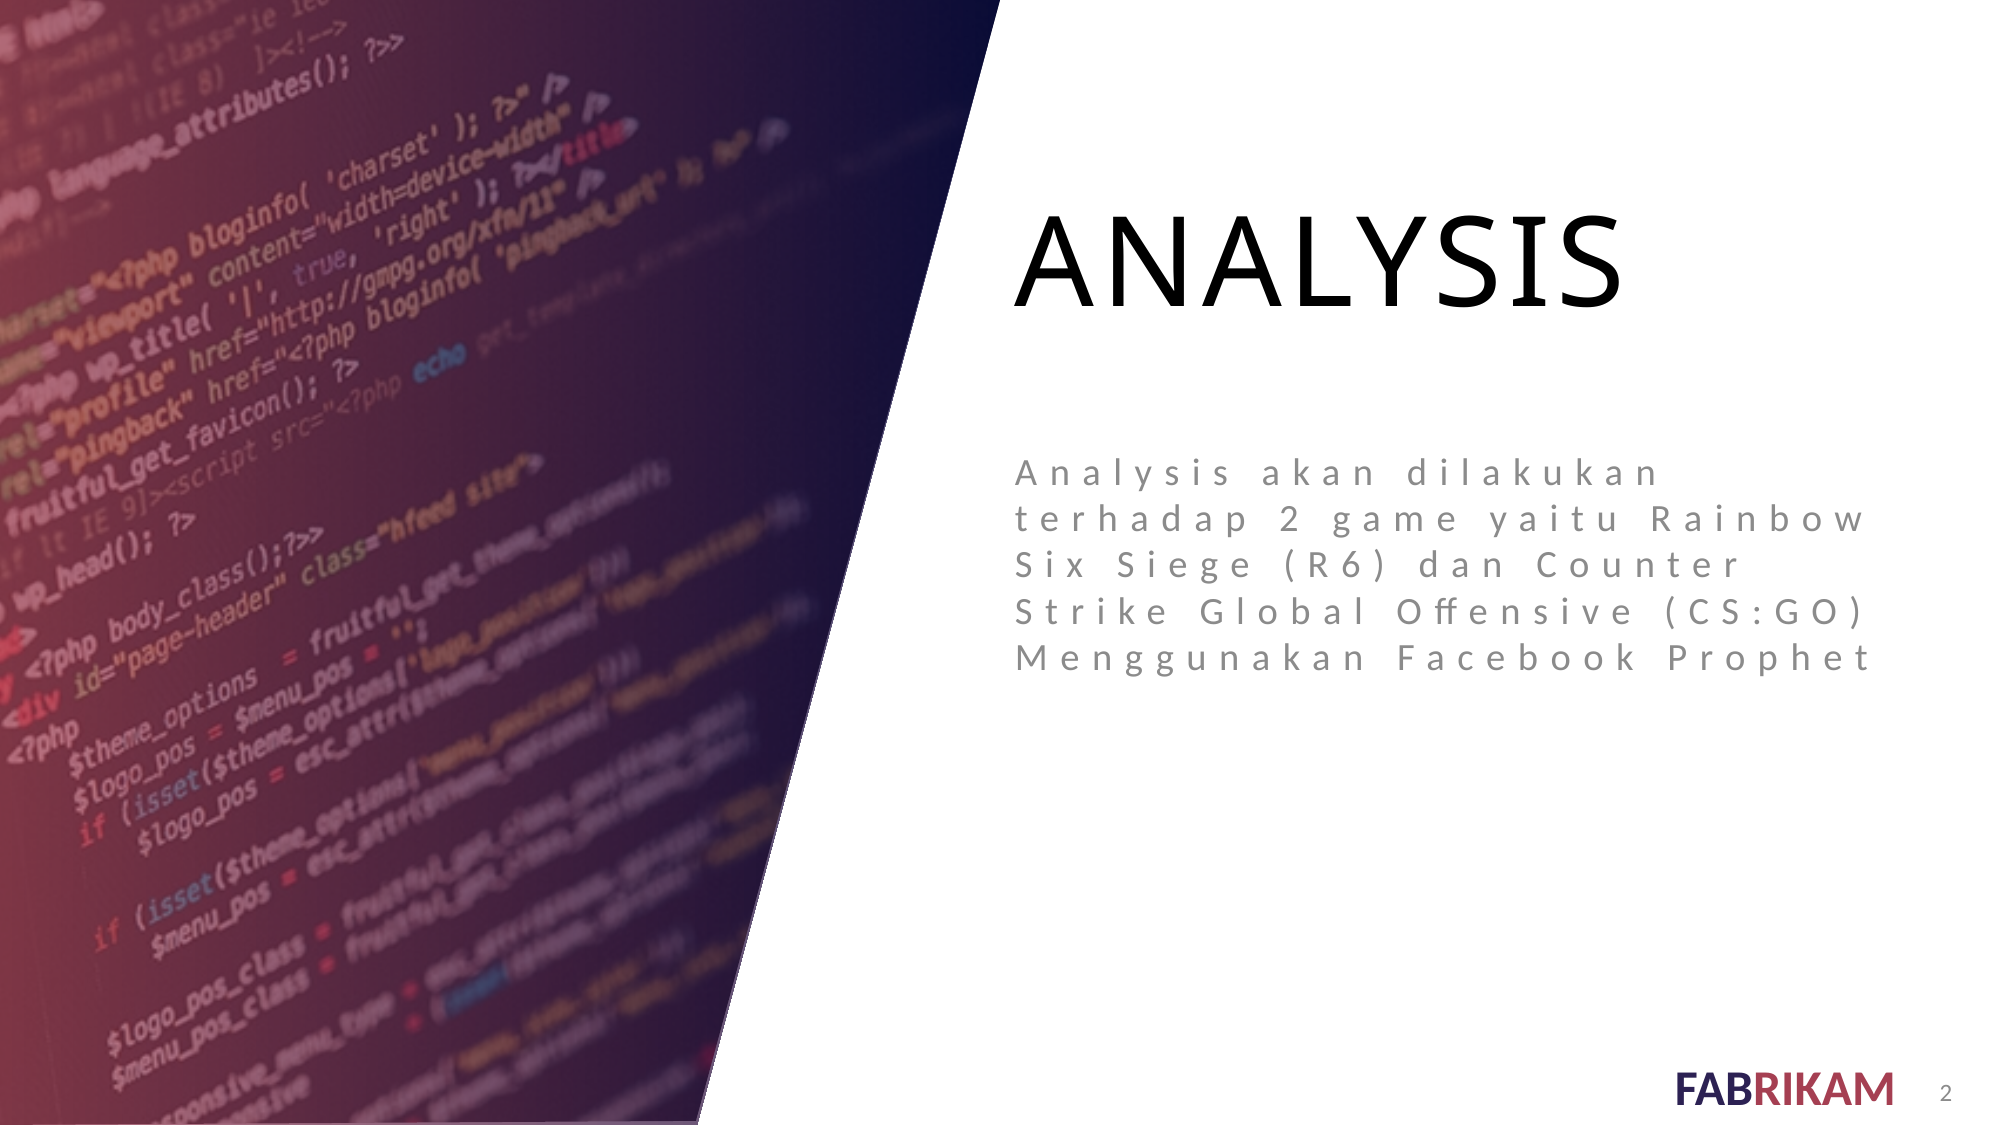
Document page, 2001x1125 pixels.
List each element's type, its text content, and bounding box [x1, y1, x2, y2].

list Analysis akan dilakukan terhadap 2 game yaitu Rainbow Six Siege (R6) dan Counter Strike Global Offensive (CS:GO) Menggunakan Facebook Prophet [1000, 399, 1895, 726]
slide_number 2 [1894, 1061, 1968, 1121]
title Analysis [1000, 120, 1862, 393]
picture [0, 0, 1000, 1125]
